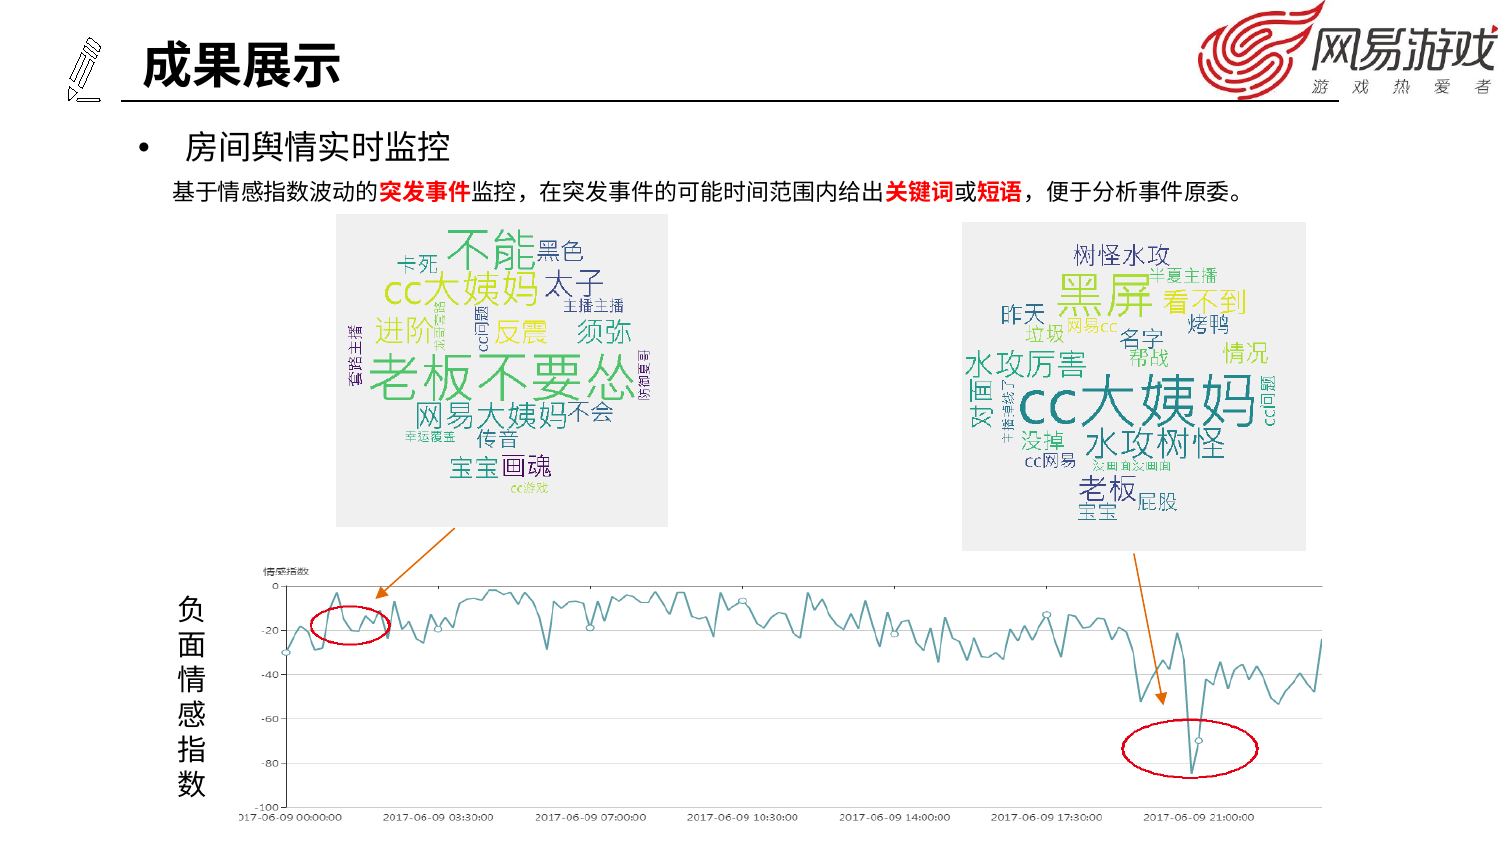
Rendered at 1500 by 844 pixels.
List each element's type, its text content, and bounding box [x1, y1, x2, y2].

picture [1198, 0, 1498, 100]
picture [229, 222, 1377, 844]
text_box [375, 527, 455, 600]
text_box [69, 52, 86, 82]
text_box [78, 59, 95, 89]
text_box [76, 98, 101, 102]
picture [336, 214, 668, 528]
text_box 成果展示 [128, 26, 358, 100]
text_box [68, 86, 78, 101]
text_box 负 面 情 感 指 数 [162, 584, 219, 809]
text_box [83, 45, 98, 59]
text_box 房间舆情实时监控 [123, 119, 466, 175]
text_box [86, 37, 101, 52]
text_box 基于情感指数波动的突发事件监控，在突发事件的可能时间范围内给出关键词或短语，便于分析事件原委。 [157, 170, 1348, 213]
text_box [1133, 553, 1164, 706]
